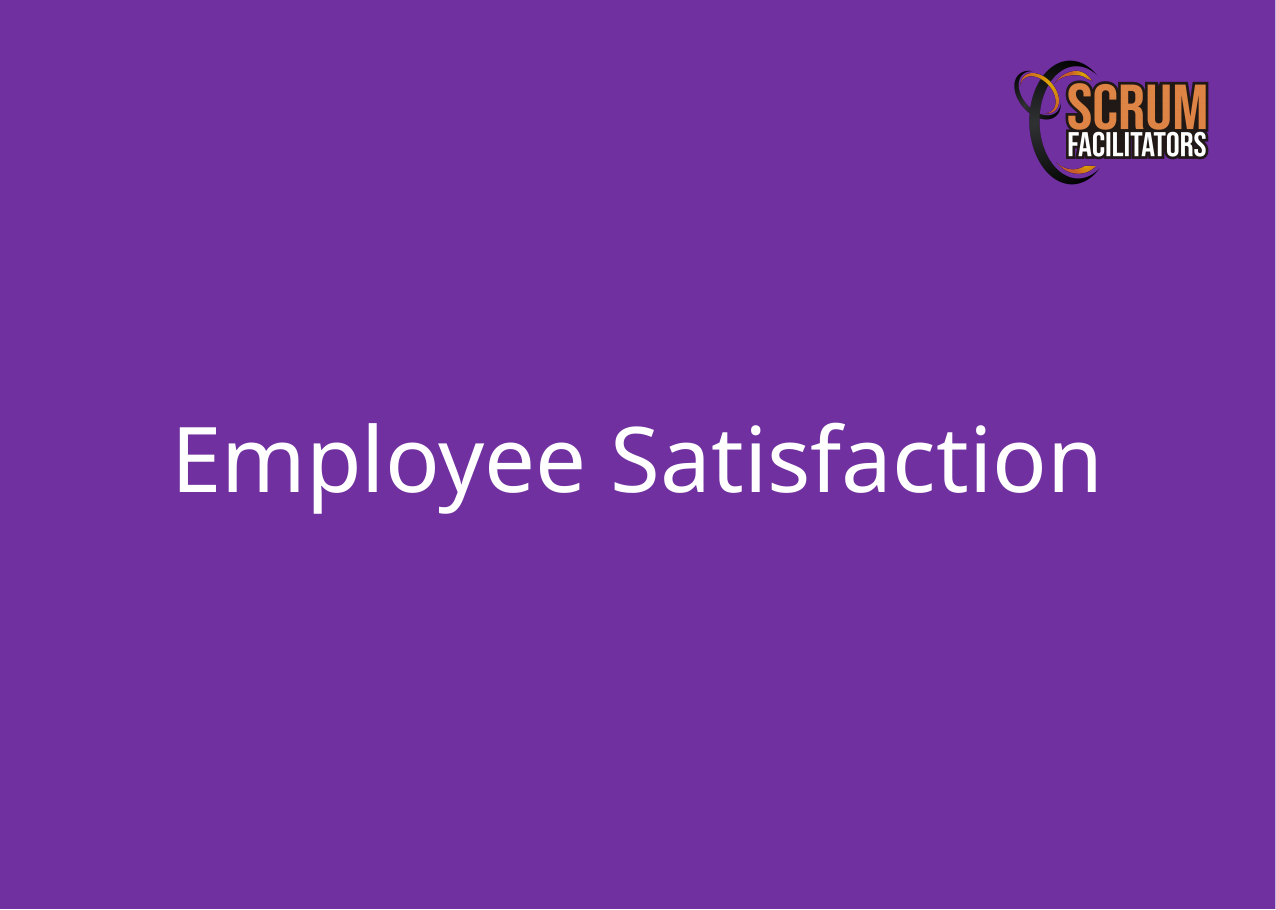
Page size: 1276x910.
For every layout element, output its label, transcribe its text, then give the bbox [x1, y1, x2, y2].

list Employee Satisfaction [132, 291, 1143, 618]
picture [1011, 57, 1211, 187]
